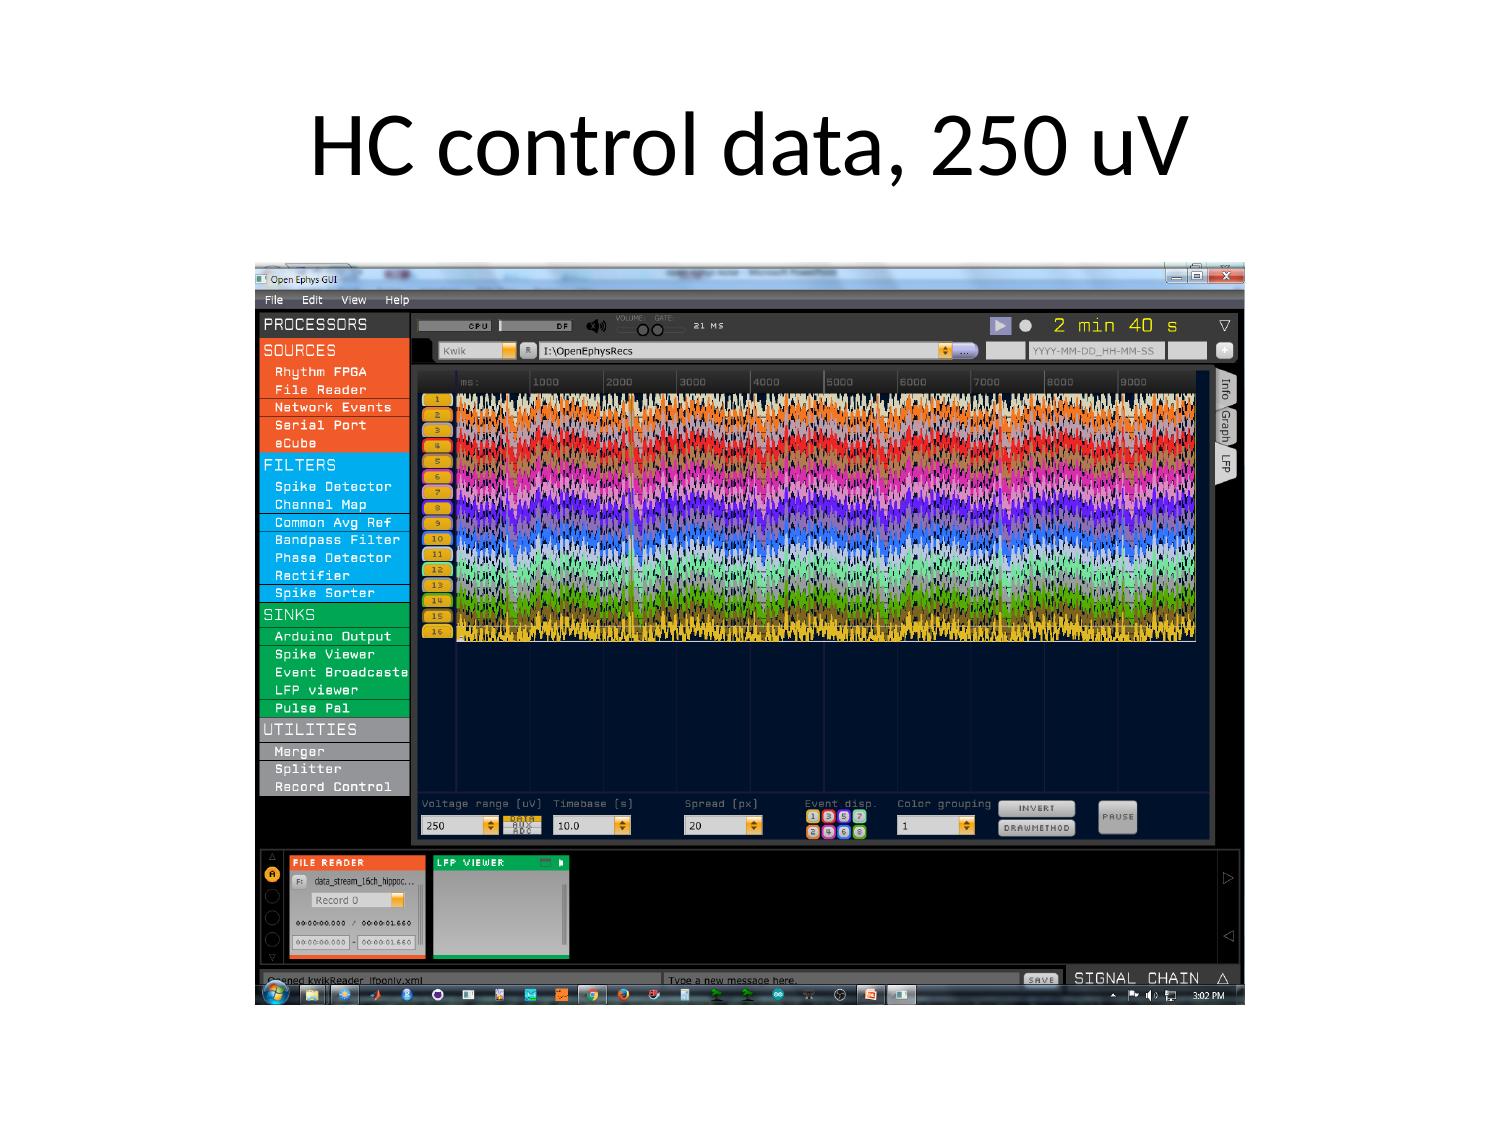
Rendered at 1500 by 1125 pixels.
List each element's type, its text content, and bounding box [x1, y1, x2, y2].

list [254, 262, 1246, 1006]
title HC control data, 250 uV [75, 45, 1425, 233]
